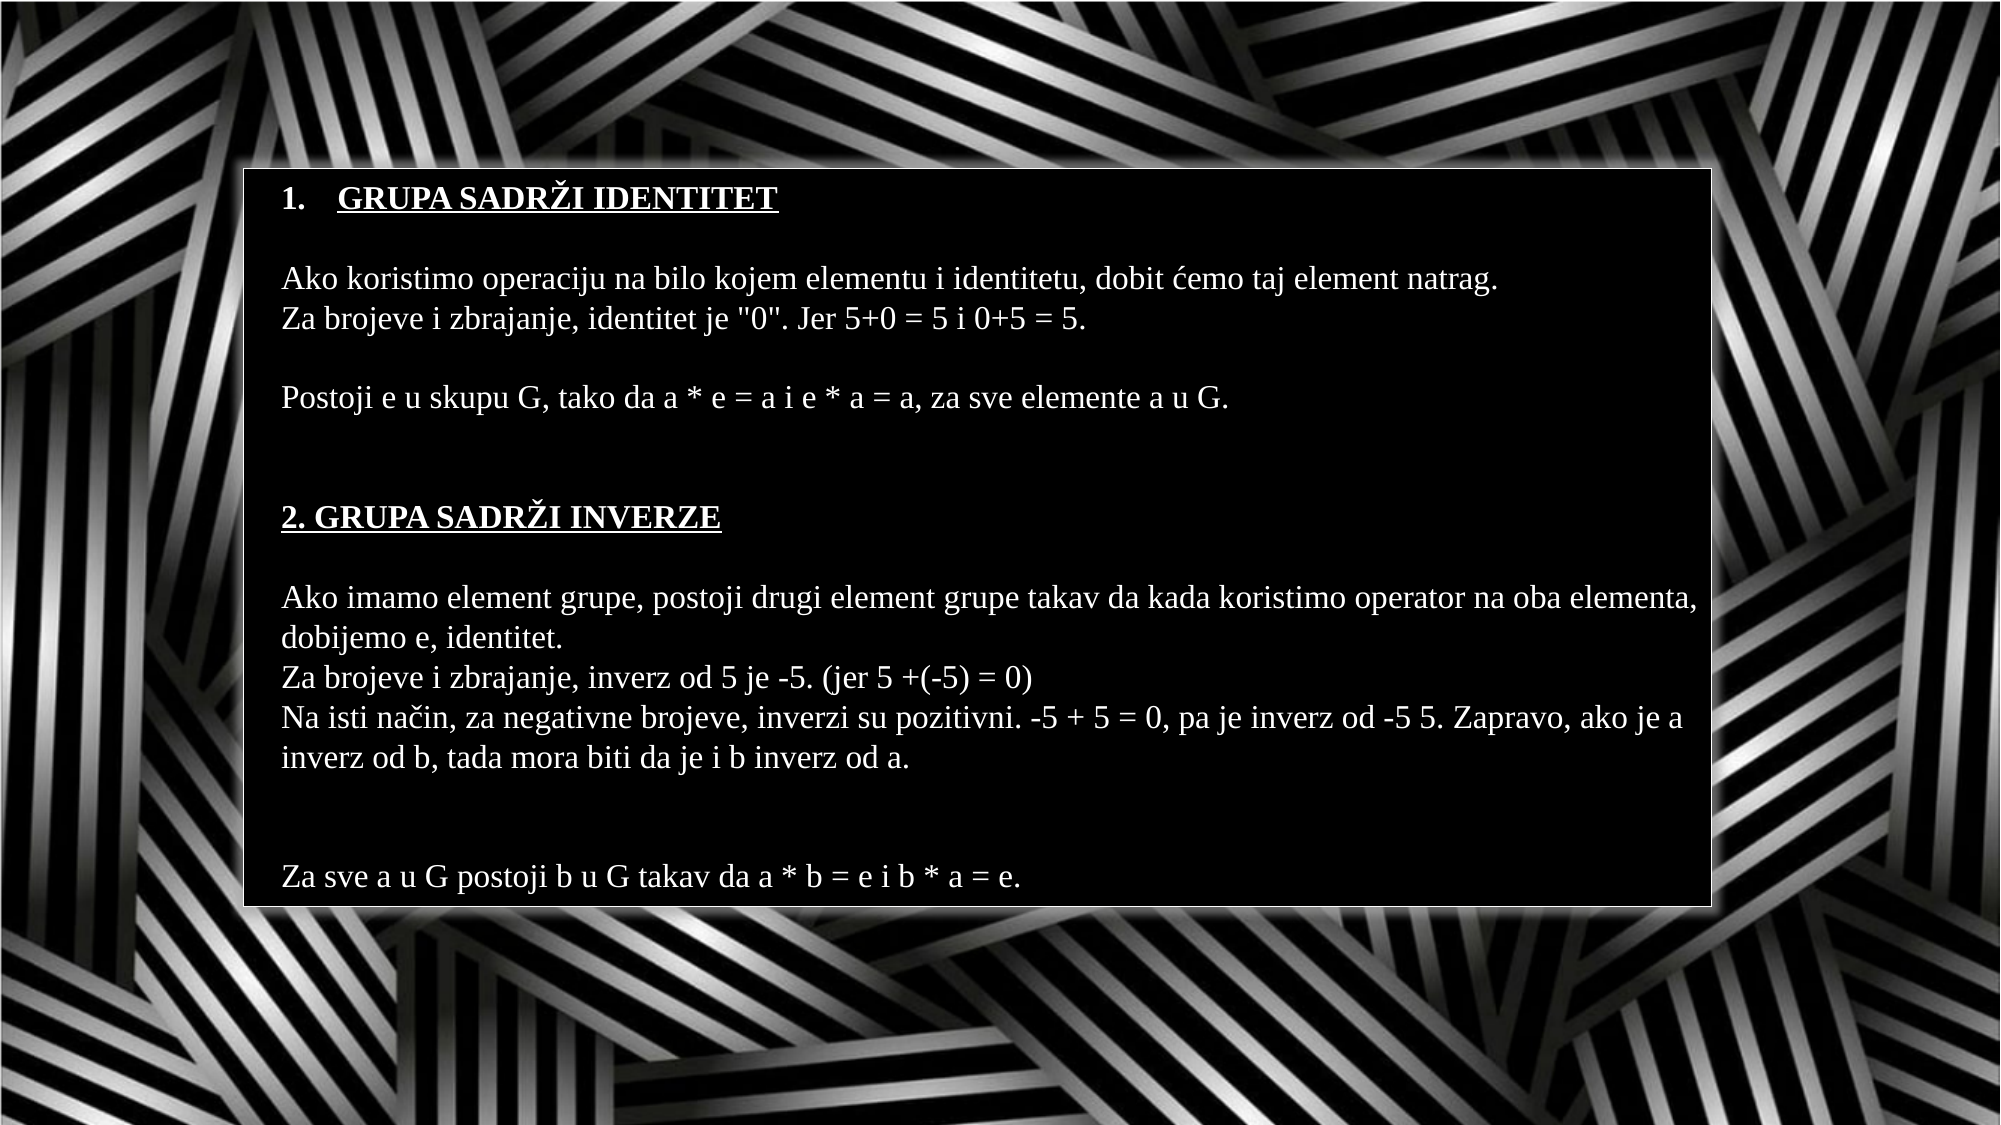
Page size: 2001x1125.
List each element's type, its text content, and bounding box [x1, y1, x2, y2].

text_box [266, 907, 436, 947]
text_box GRUPA SADRŽI IDENTITET Ako koristimo operaciju na bilo kojem elementu i identitetu, dobit ćemo taj element natrag. Za brojeve i zbrajanje, identitet je "0". Jer 5+0 = 5 i 0+5 = 5. Postoji e u skupu G, tako da a * e = a i e * a = a, za sve elemente a u G. 2. GRUPA SADRŽI INVERZE Ako imamo element grupe, postoji drugi element grupe takav da kada koristimo operator na oba elementa, dobijemo e, identitet. Za brojeve i zbrajanje, inverz od 5 je -5. (jer 5 +(-5) = 0) Na isti način, za negativne brojeve, inverzi su pozitivni. -5 + 5 = 0, pa je inverz od -5 5. Zapravo, ako je a inverz od b, tada mora biti da je i b inverz od a. Za sve a u G postoji b u G takav da a * b = e i b * a = e. [1563, 168, 1734, 947]
picture [3, 0, 1998, 1125]
